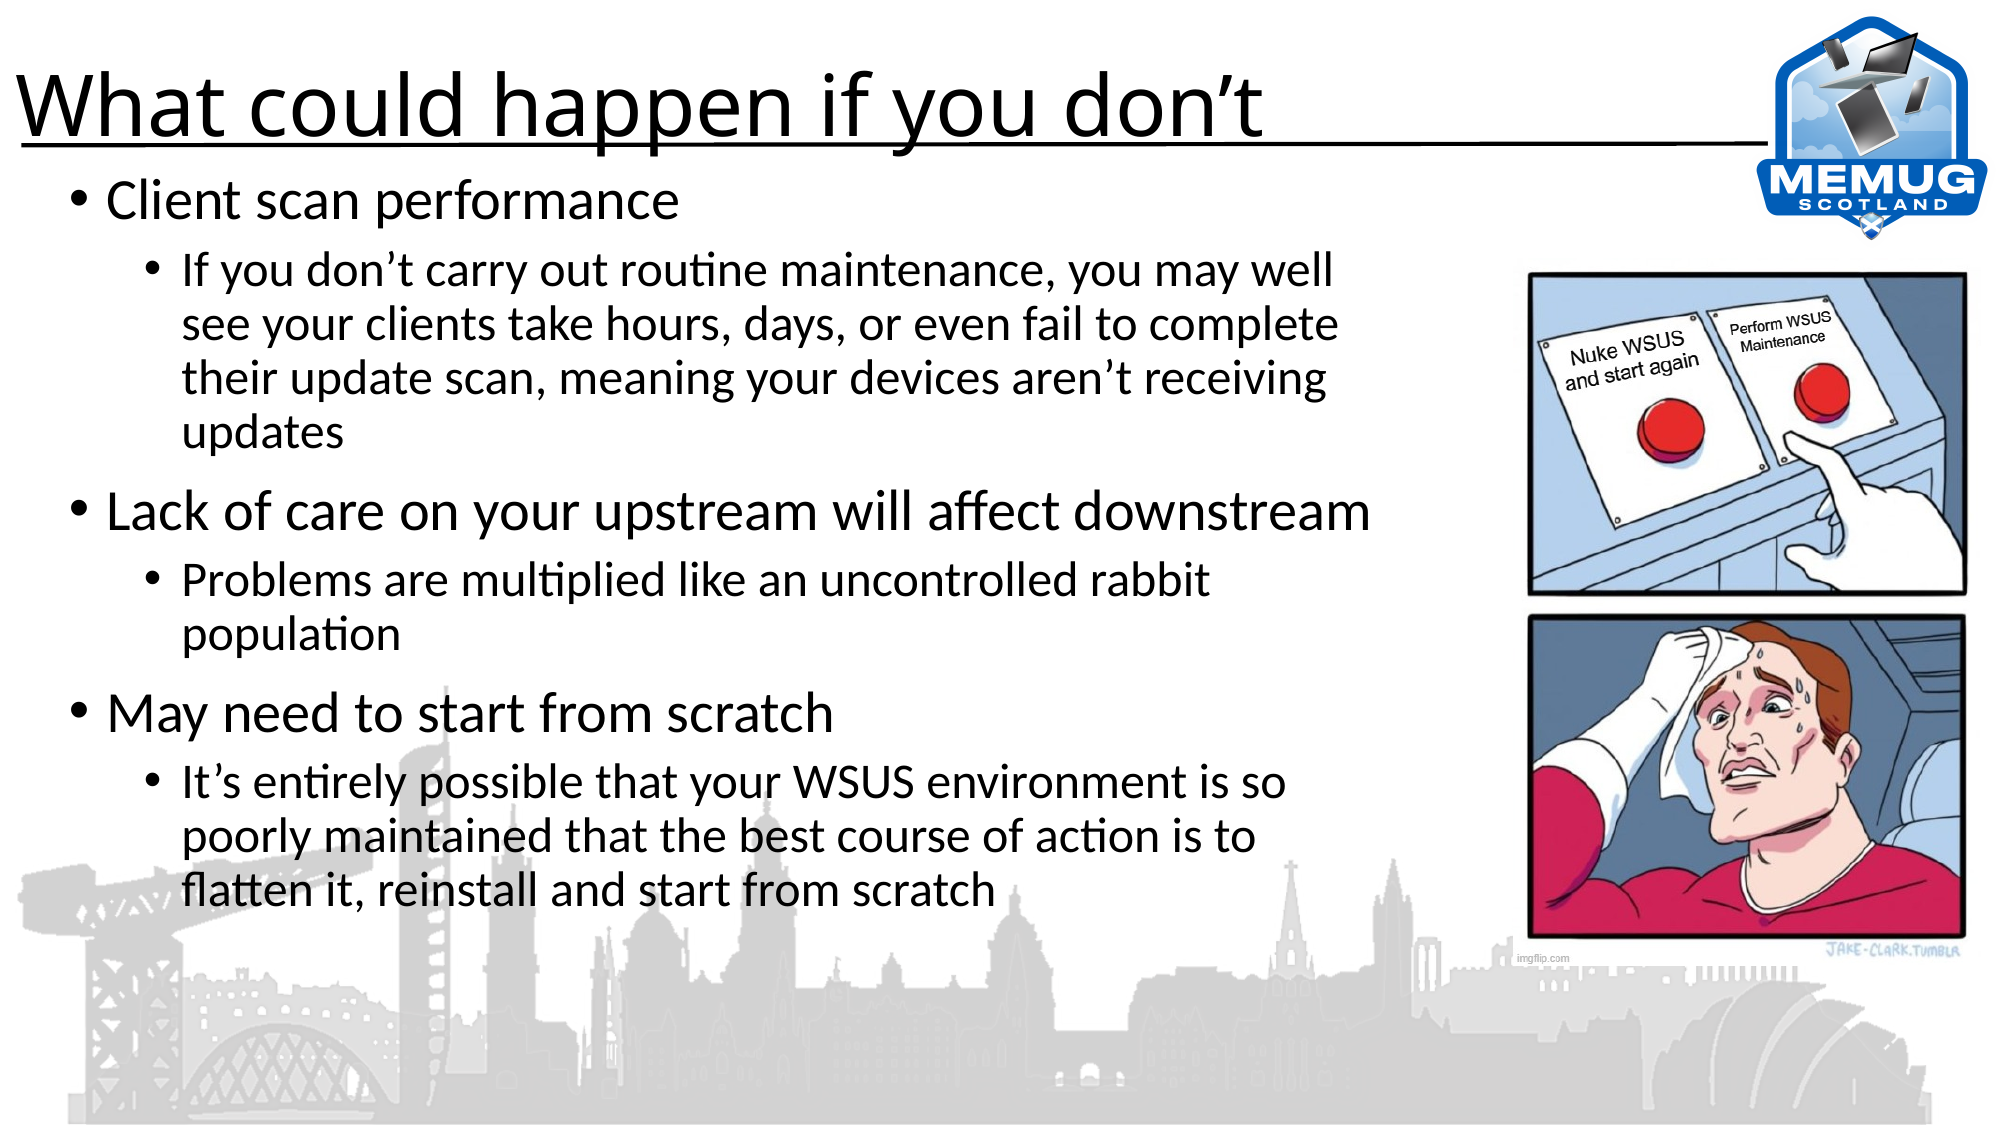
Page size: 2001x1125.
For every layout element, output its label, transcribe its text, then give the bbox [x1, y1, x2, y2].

list Client scan performance If you don’t carry out routine maintenance, you may well see your clients take hours, days, or even fail to complete their update scan, meaning your devices aren’t receiving updates Lack of care on your upstream will affect downstream Problems are multiplied like an uncontrolled rabbit population May need to start from scratch It’s entirely possible that your WSUS environment is so poorly maintained that the best course of action is to flatten it, reinstall and start from scratch [53, 162, 1411, 648]
picture [0, 0, 2000, 1125]
title What could happen if you don’t [0, 0, 1721, 218]
